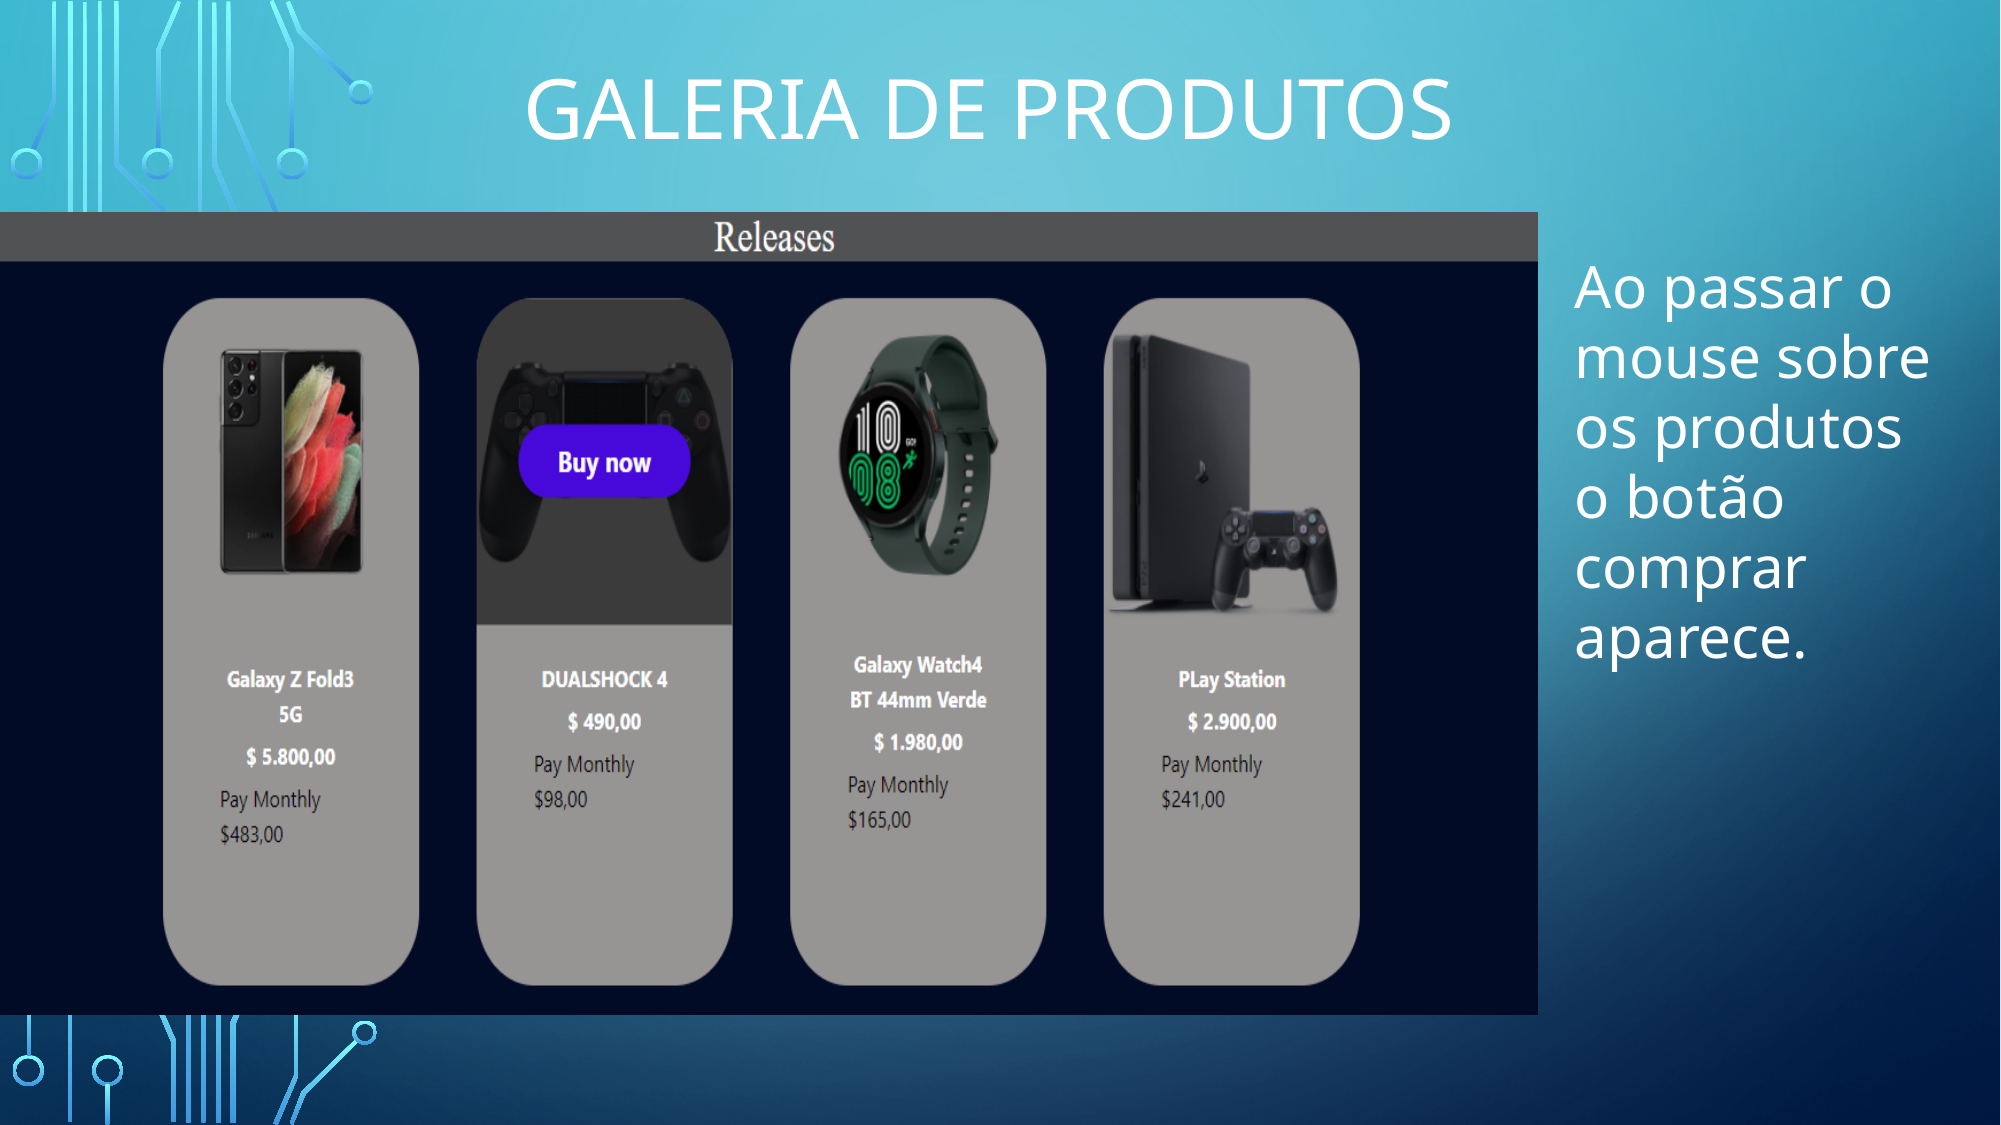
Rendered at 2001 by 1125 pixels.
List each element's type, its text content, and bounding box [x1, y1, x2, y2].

picture [0, 212, 1538, 1016]
title Galeria de produtos [0, 26, 2000, 165]
text_box Ao passar o mouse sobre os produtos o botão comprar aparece. [1559, 242, 1968, 678]
